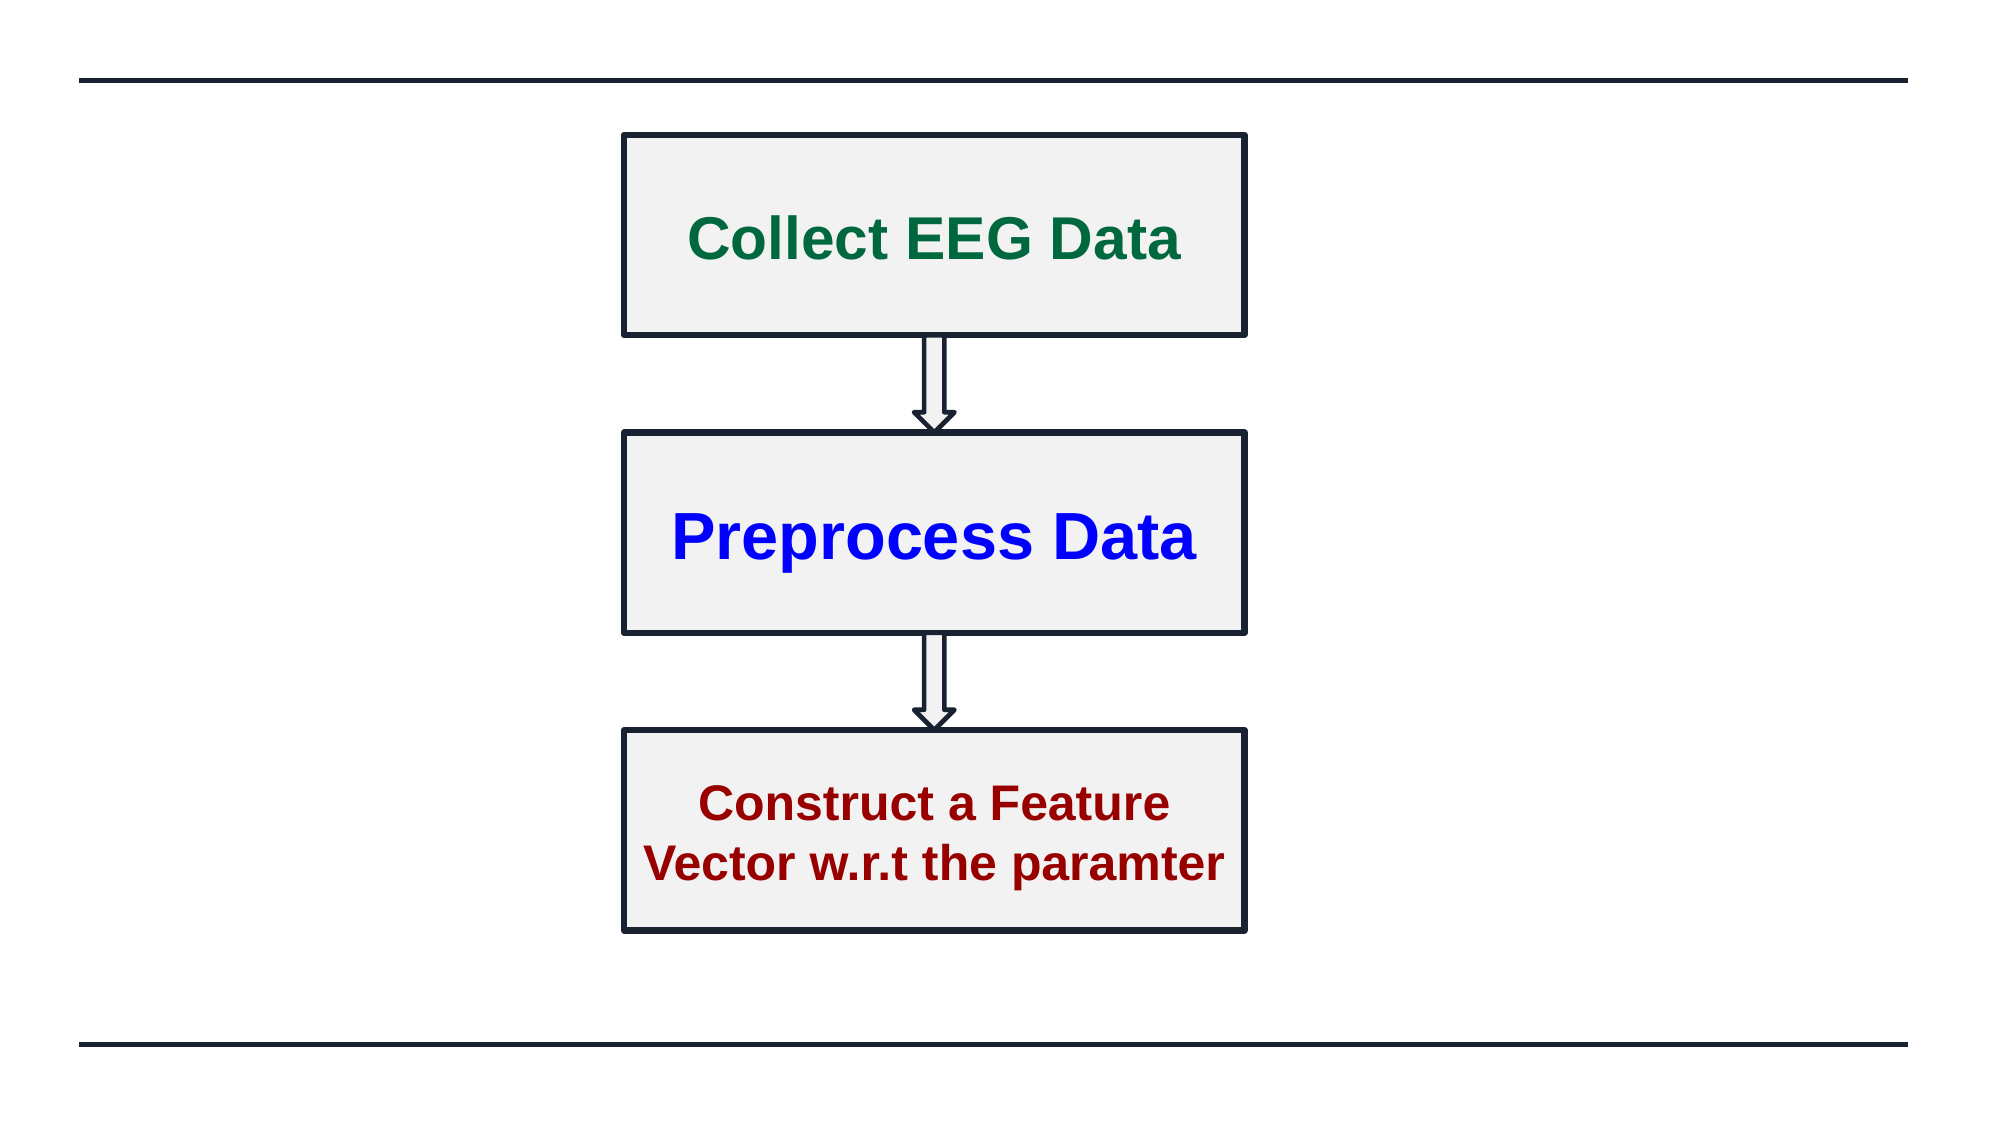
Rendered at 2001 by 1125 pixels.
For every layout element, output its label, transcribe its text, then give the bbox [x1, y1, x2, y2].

text_box Preprocess Data [624, 432, 1245, 633]
text_box [914, 335, 955, 433]
text_box Collect EEG Data [624, 134, 1245, 336]
text_box Construct a Feature Vector w.r.t the paramter [624, 730, 1245, 931]
text_box [914, 632, 955, 731]
